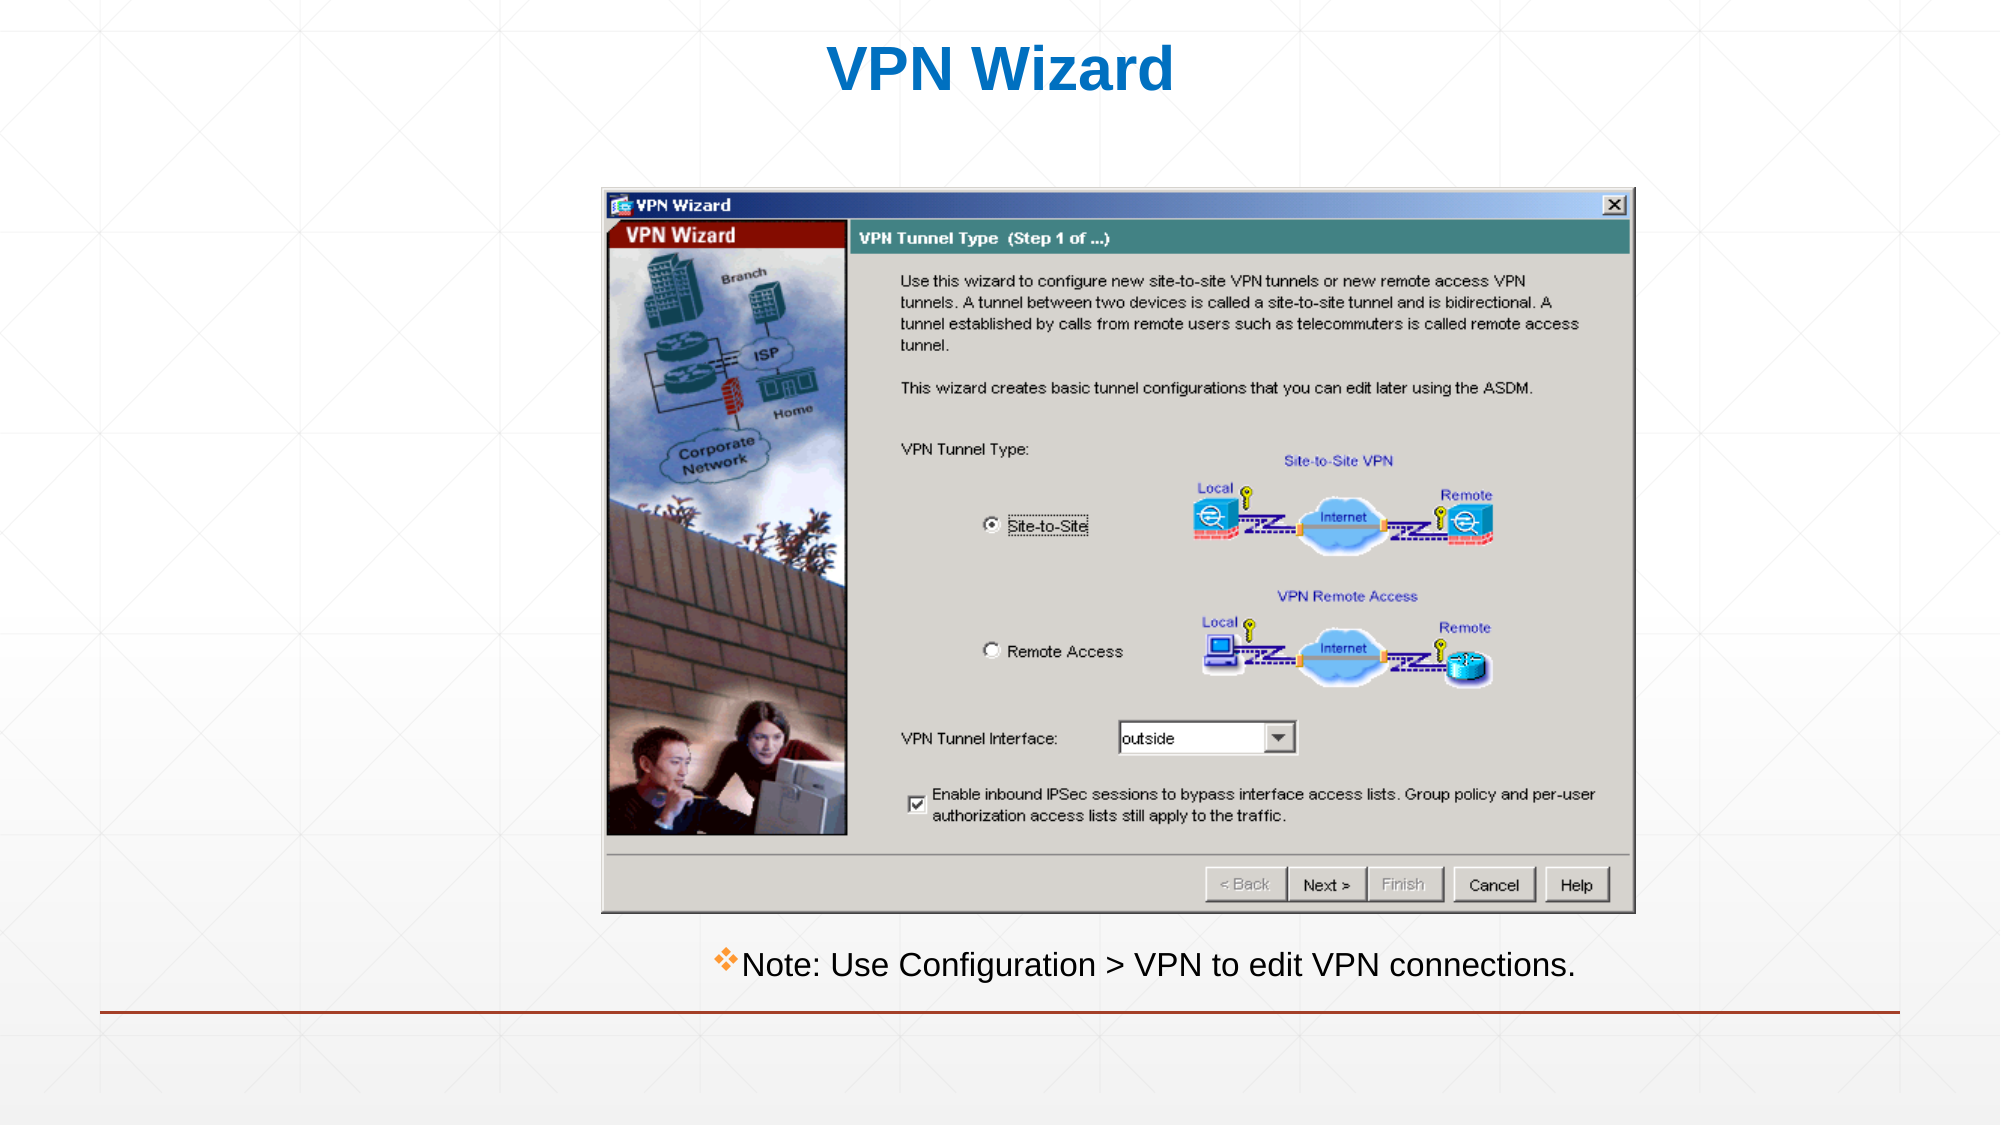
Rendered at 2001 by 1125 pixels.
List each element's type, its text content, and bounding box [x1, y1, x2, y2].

list VPN Wizard Site-to-Site Remote Access [212, 324, 1788, 950]
title VPN Wizard [1, 2, 2000, 112]
picture [601, 187, 1636, 915]
text_box Note: Use Configuration > VPN to edit VPN connections. [699, 937, 1590, 990]
